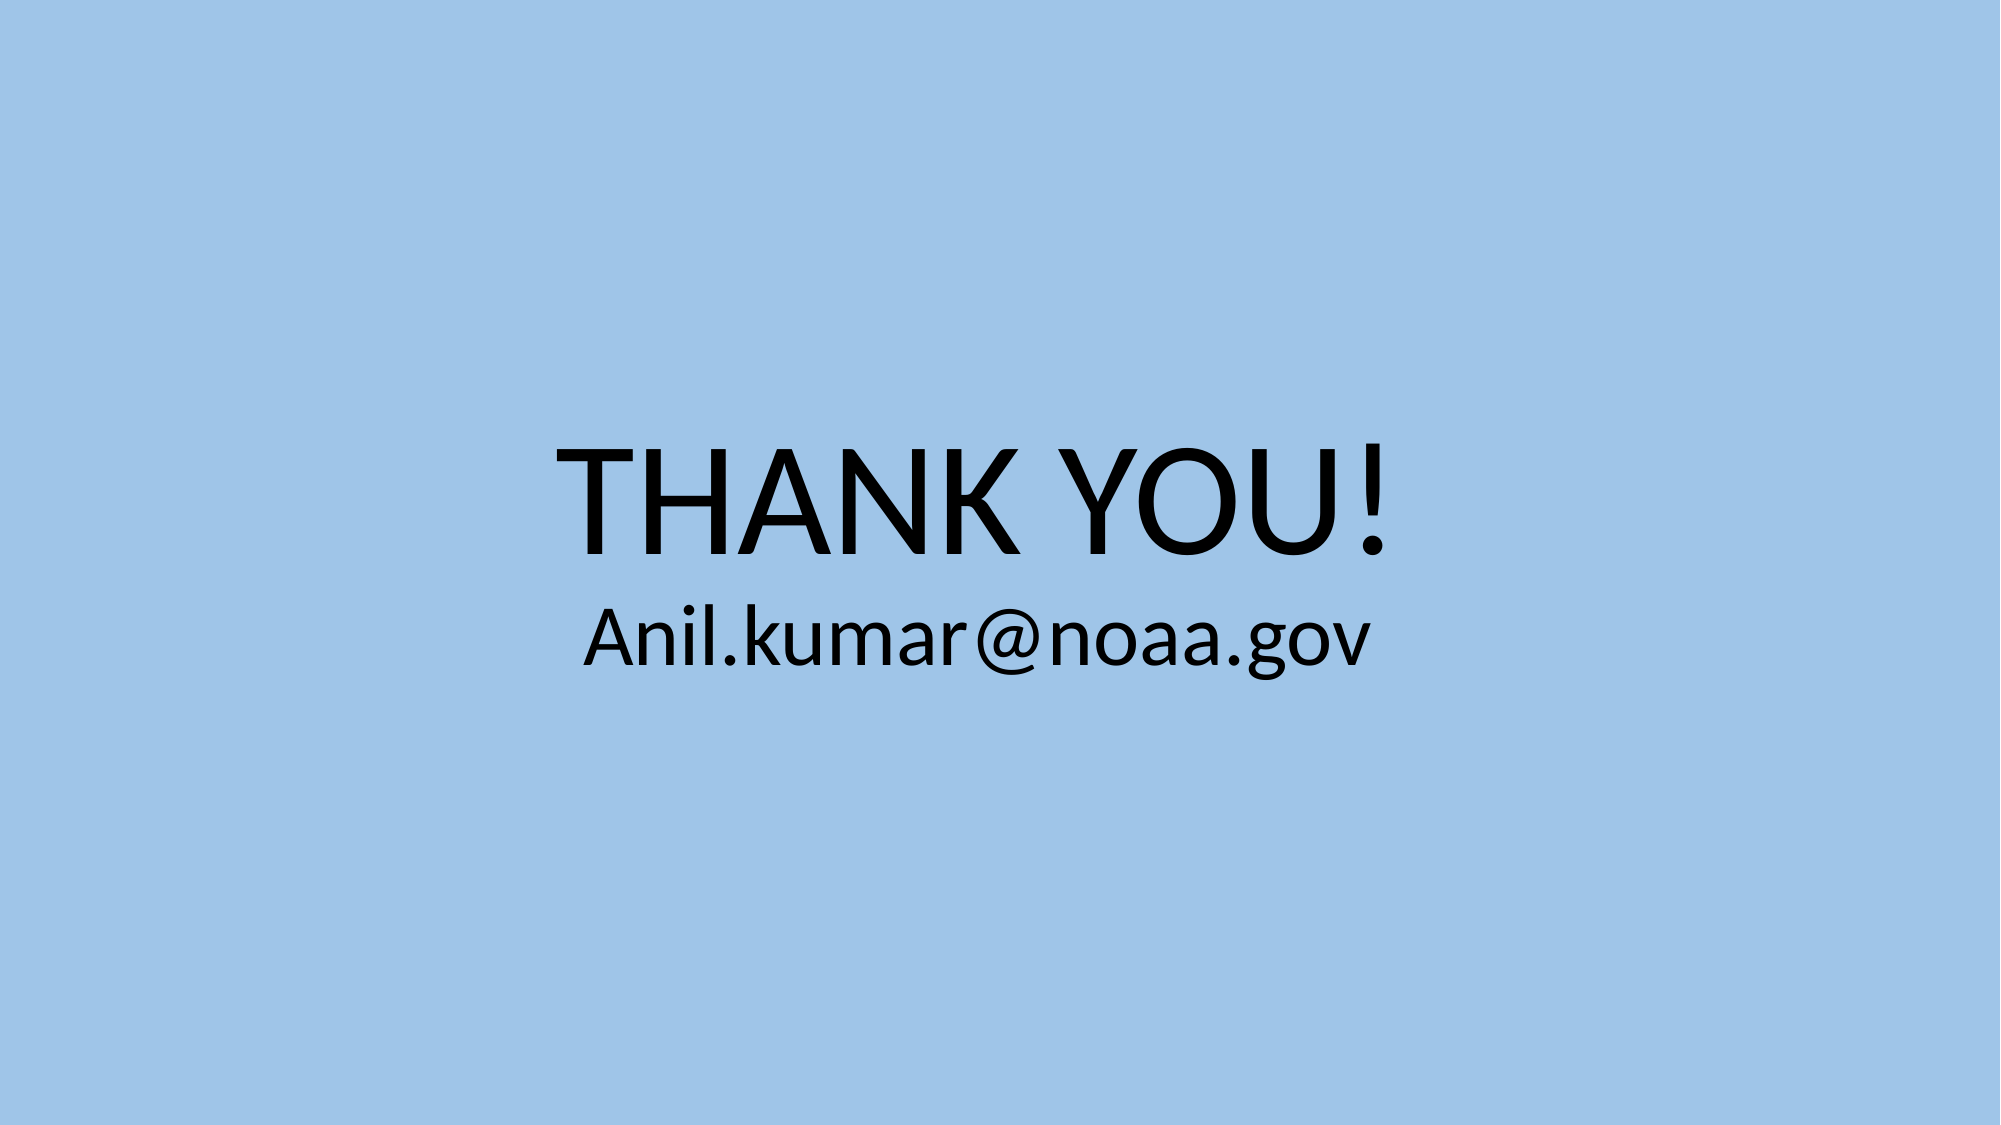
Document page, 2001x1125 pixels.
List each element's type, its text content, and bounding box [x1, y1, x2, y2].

title THANK YOU! Anil.kumar@noaa.gov [228, 300, 1728, 693]
